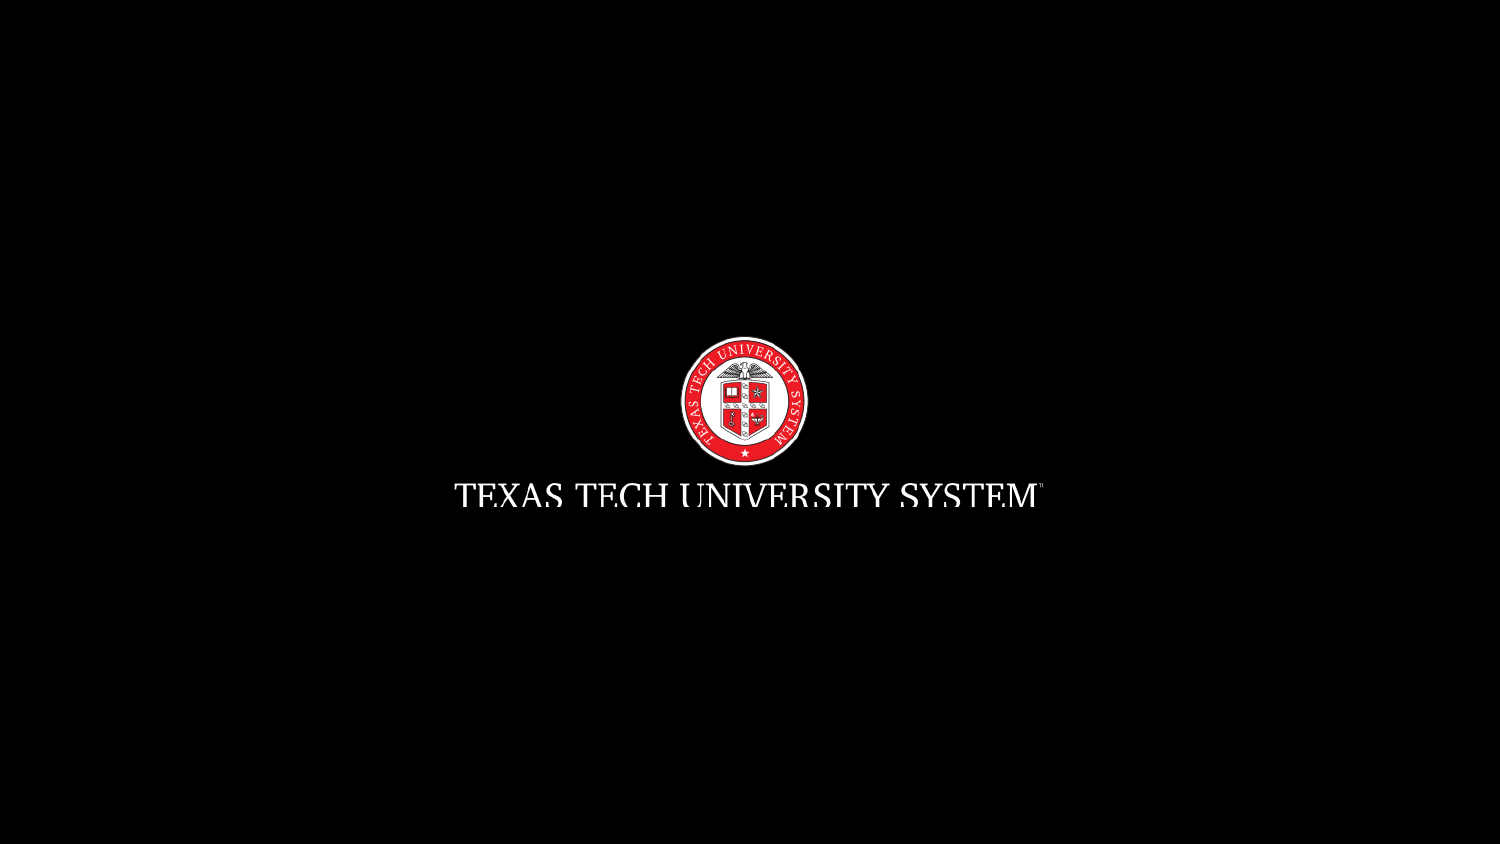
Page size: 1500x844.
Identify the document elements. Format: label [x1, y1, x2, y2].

picture [454, 336, 1044, 507]
